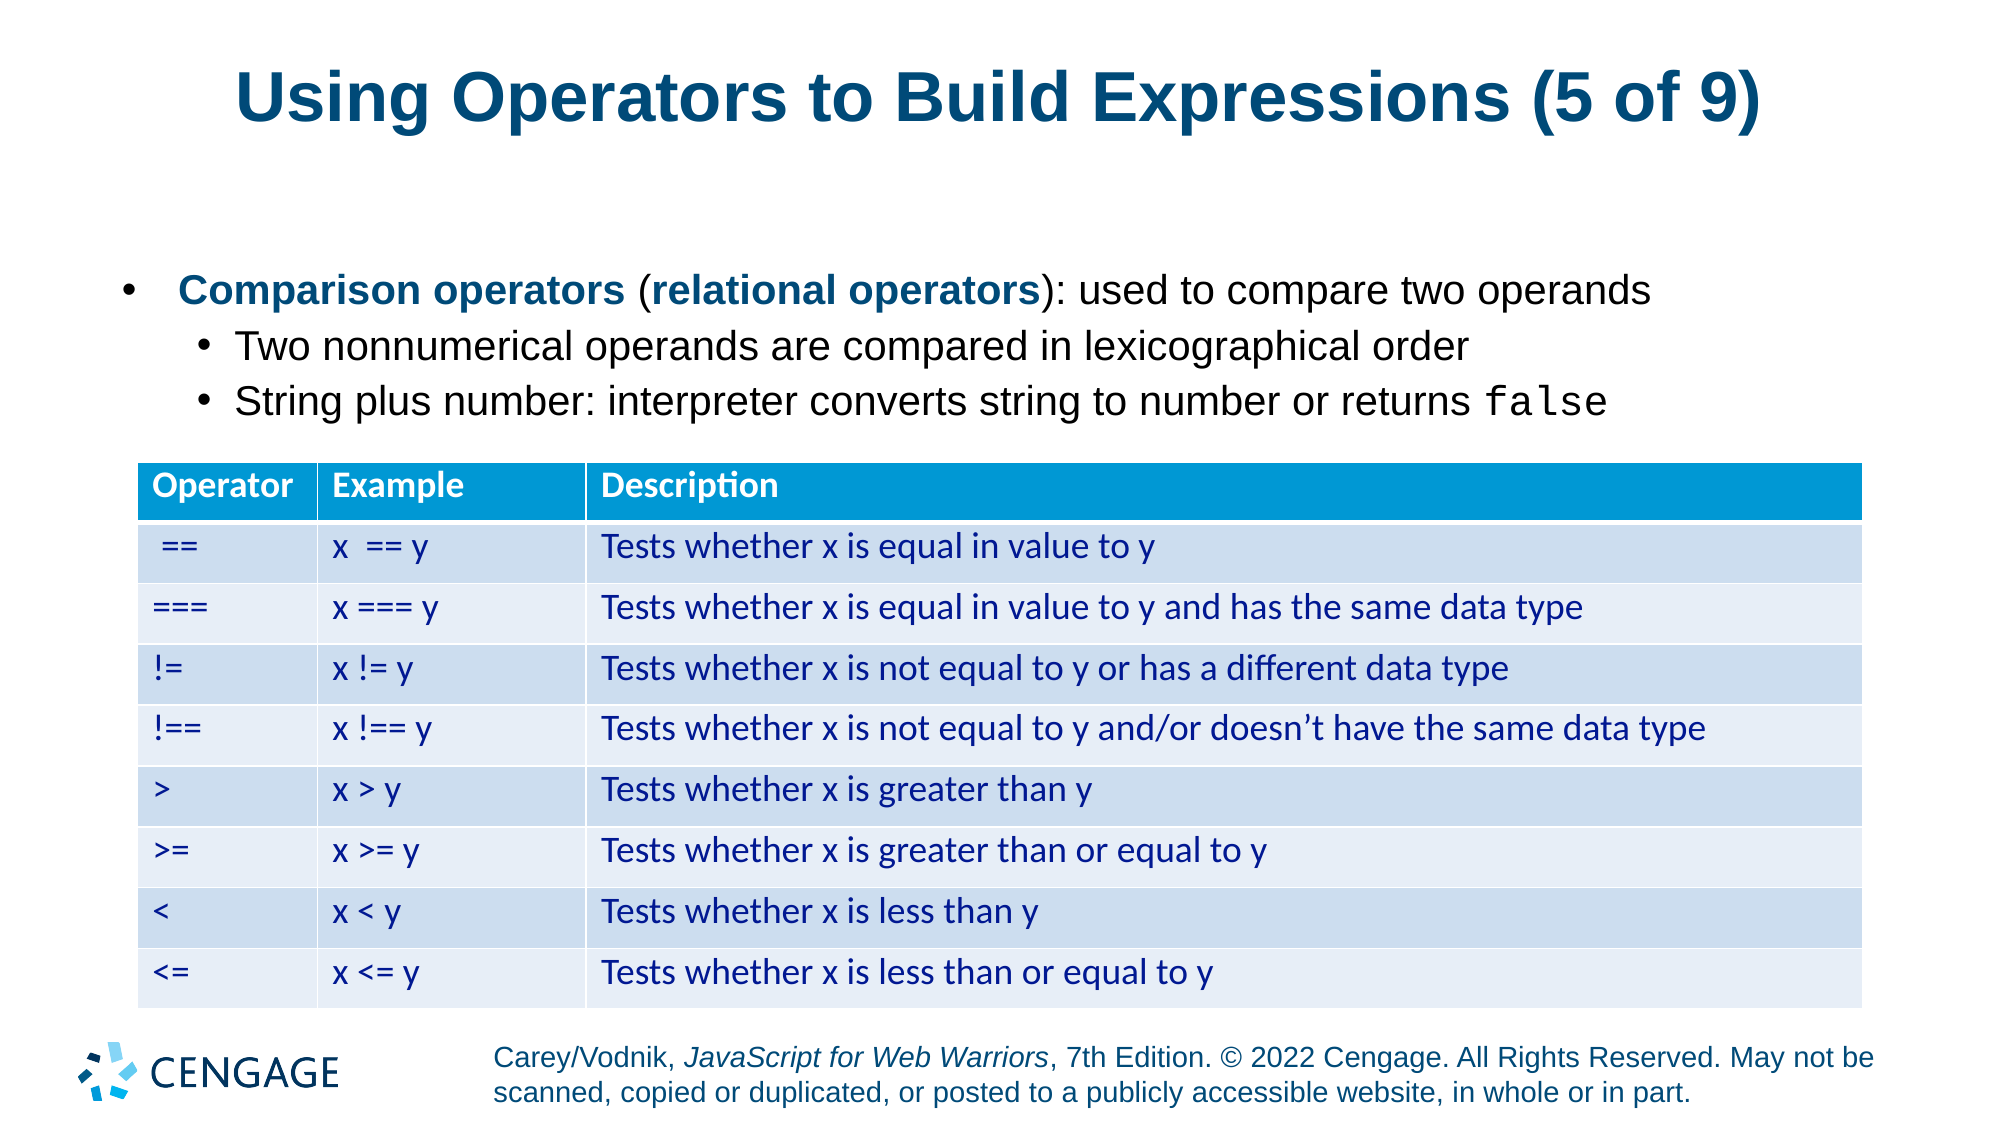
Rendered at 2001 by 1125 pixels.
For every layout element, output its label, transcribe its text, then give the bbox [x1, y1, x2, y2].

table_cell != [138, 645, 317, 704]
table_cell x < y [318, 888, 585, 948]
table_cell === [138, 584, 317, 643]
table_cell Tests whether x is not equal to y or has a different data type [587, 645, 1862, 704]
table_cell x === y [318, 584, 585, 643]
table_header Description [587, 463, 1862, 520]
table_cell Tests whether x is greater than y [587, 767, 1862, 826]
table_cell >= [138, 828, 317, 887]
table_cell < [138, 888, 317, 948]
table_cell Tests whether x is equal in value to y and has the same data type [587, 584, 1862, 643]
table_cell x != y [318, 645, 585, 704]
table_cell x > y [318, 767, 585, 826]
table_cell == [138, 525, 317, 583]
table_cell !== [138, 706, 317, 765]
table_cell > [138, 767, 317, 826]
table_cell Tests whether x is less than y [587, 888, 1862, 948]
table_cell x !== y [318, 706, 585, 765]
table_cell Tests whether x is equal in value to y [587, 525, 1862, 583]
table_cell <= [138, 949, 317, 1008]
table_header Example [318, 463, 585, 520]
list Comparison operators (relational operators): used to compare two operands Two nonnumerical operands are compared in lexicographical order String plus number: interpreter converts string to number or returns false [121, 268, 1880, 461]
table_cell Tests whether x is not equal to y and/or doesn’t have the same data type [587, 706, 1862, 765]
table_cell Tests whether x is less than or equal to y [587, 949, 1862, 1008]
table_cell x <= y [318, 949, 585, 1008]
table_cell x == y [318, 525, 585, 583]
title Using Operators to Build Expressions (5 of 9) [137, 59, 1863, 171]
table_cell Tests whether x is greater than or equal to y [587, 828, 1862, 887]
table_header Operator [138, 463, 317, 520]
picture [78, 1042, 338, 1101]
table_cell x >= y [318, 828, 585, 887]
